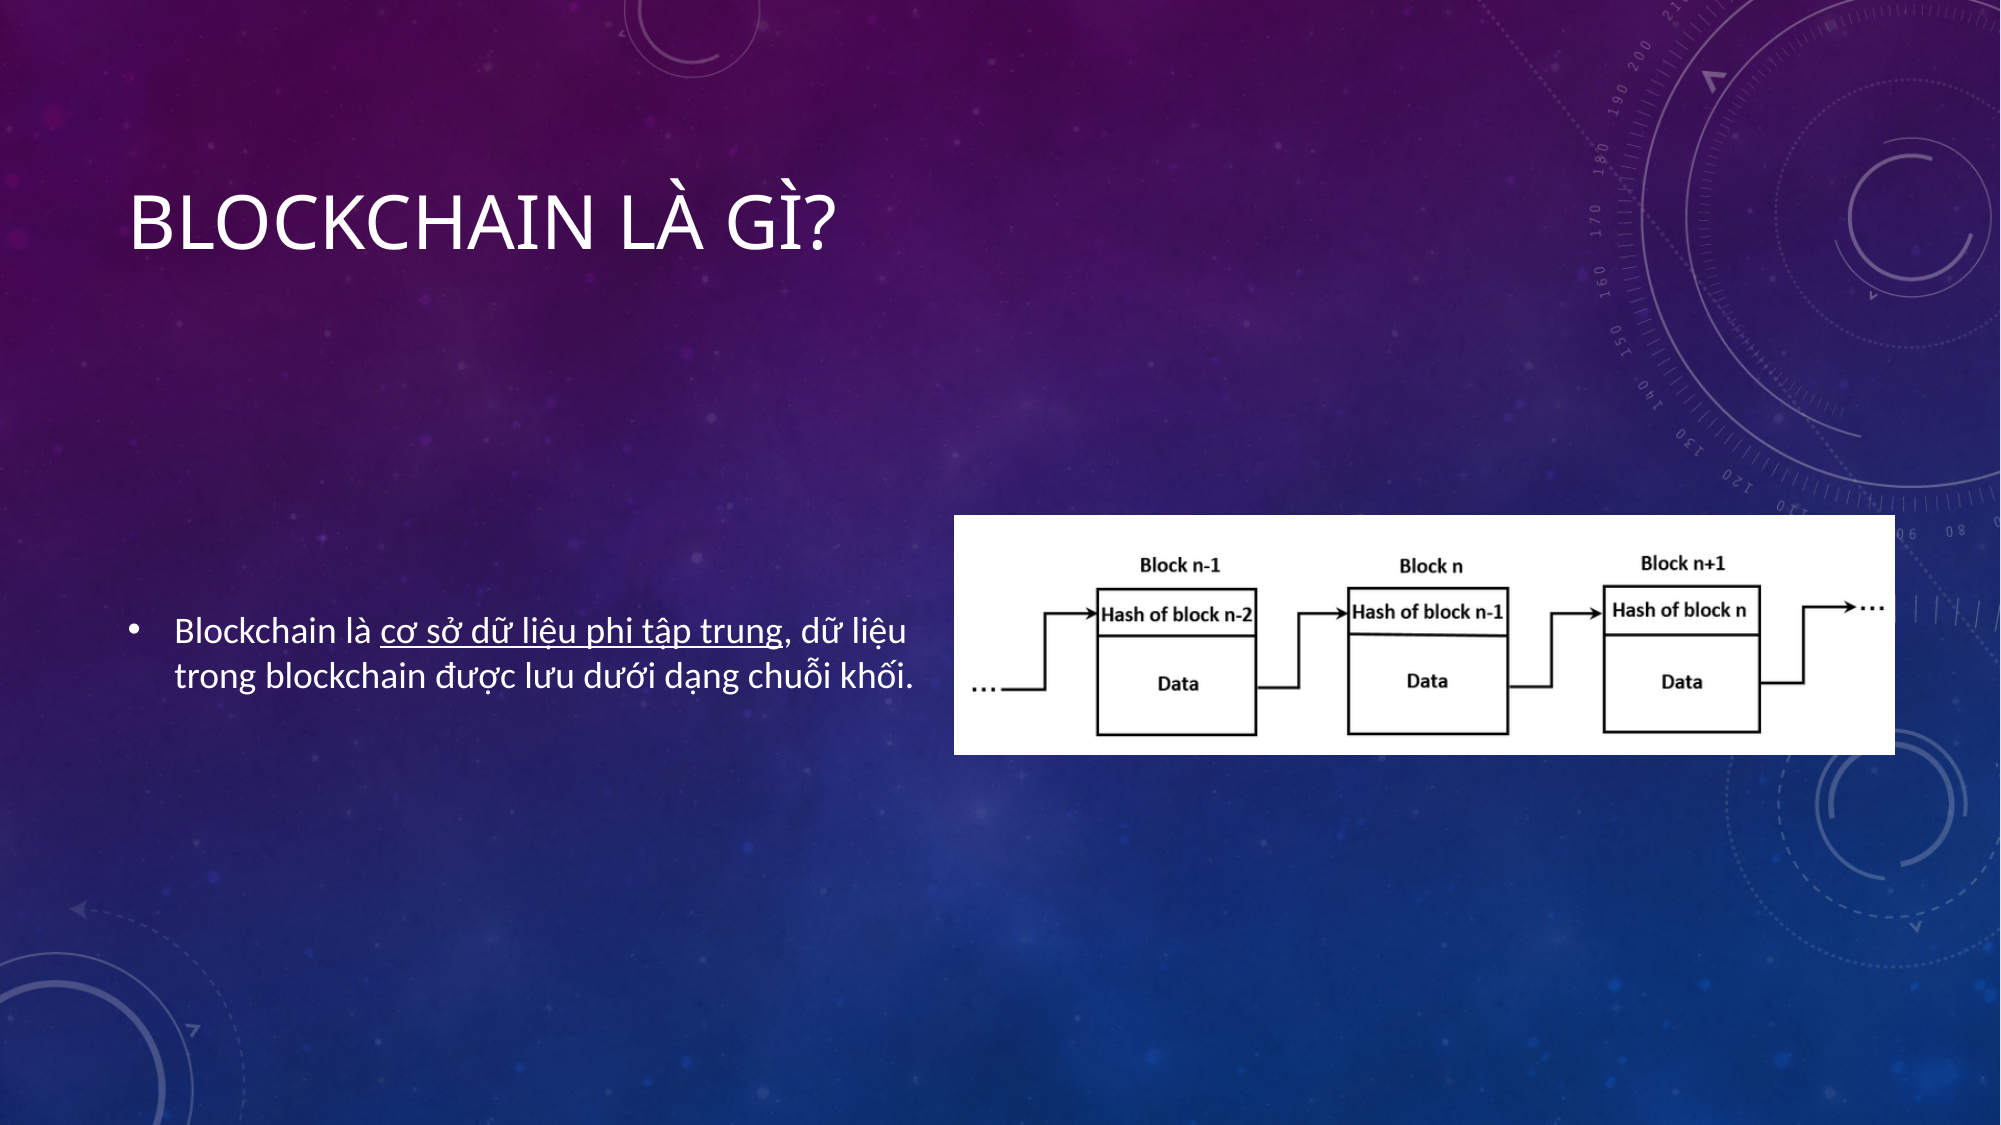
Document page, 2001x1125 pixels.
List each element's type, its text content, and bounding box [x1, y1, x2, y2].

title Blockchain là gì? [112, 99, 1775, 339]
picture [0, 0, 2001, 1125]
list Blockchain là cơ sở dữ liệu phi tập trung, dữ liệu trong blockchain được lưu dưới dạng chuỗi khối. [112, 351, 932, 950]
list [954, 515, 1896, 755]
